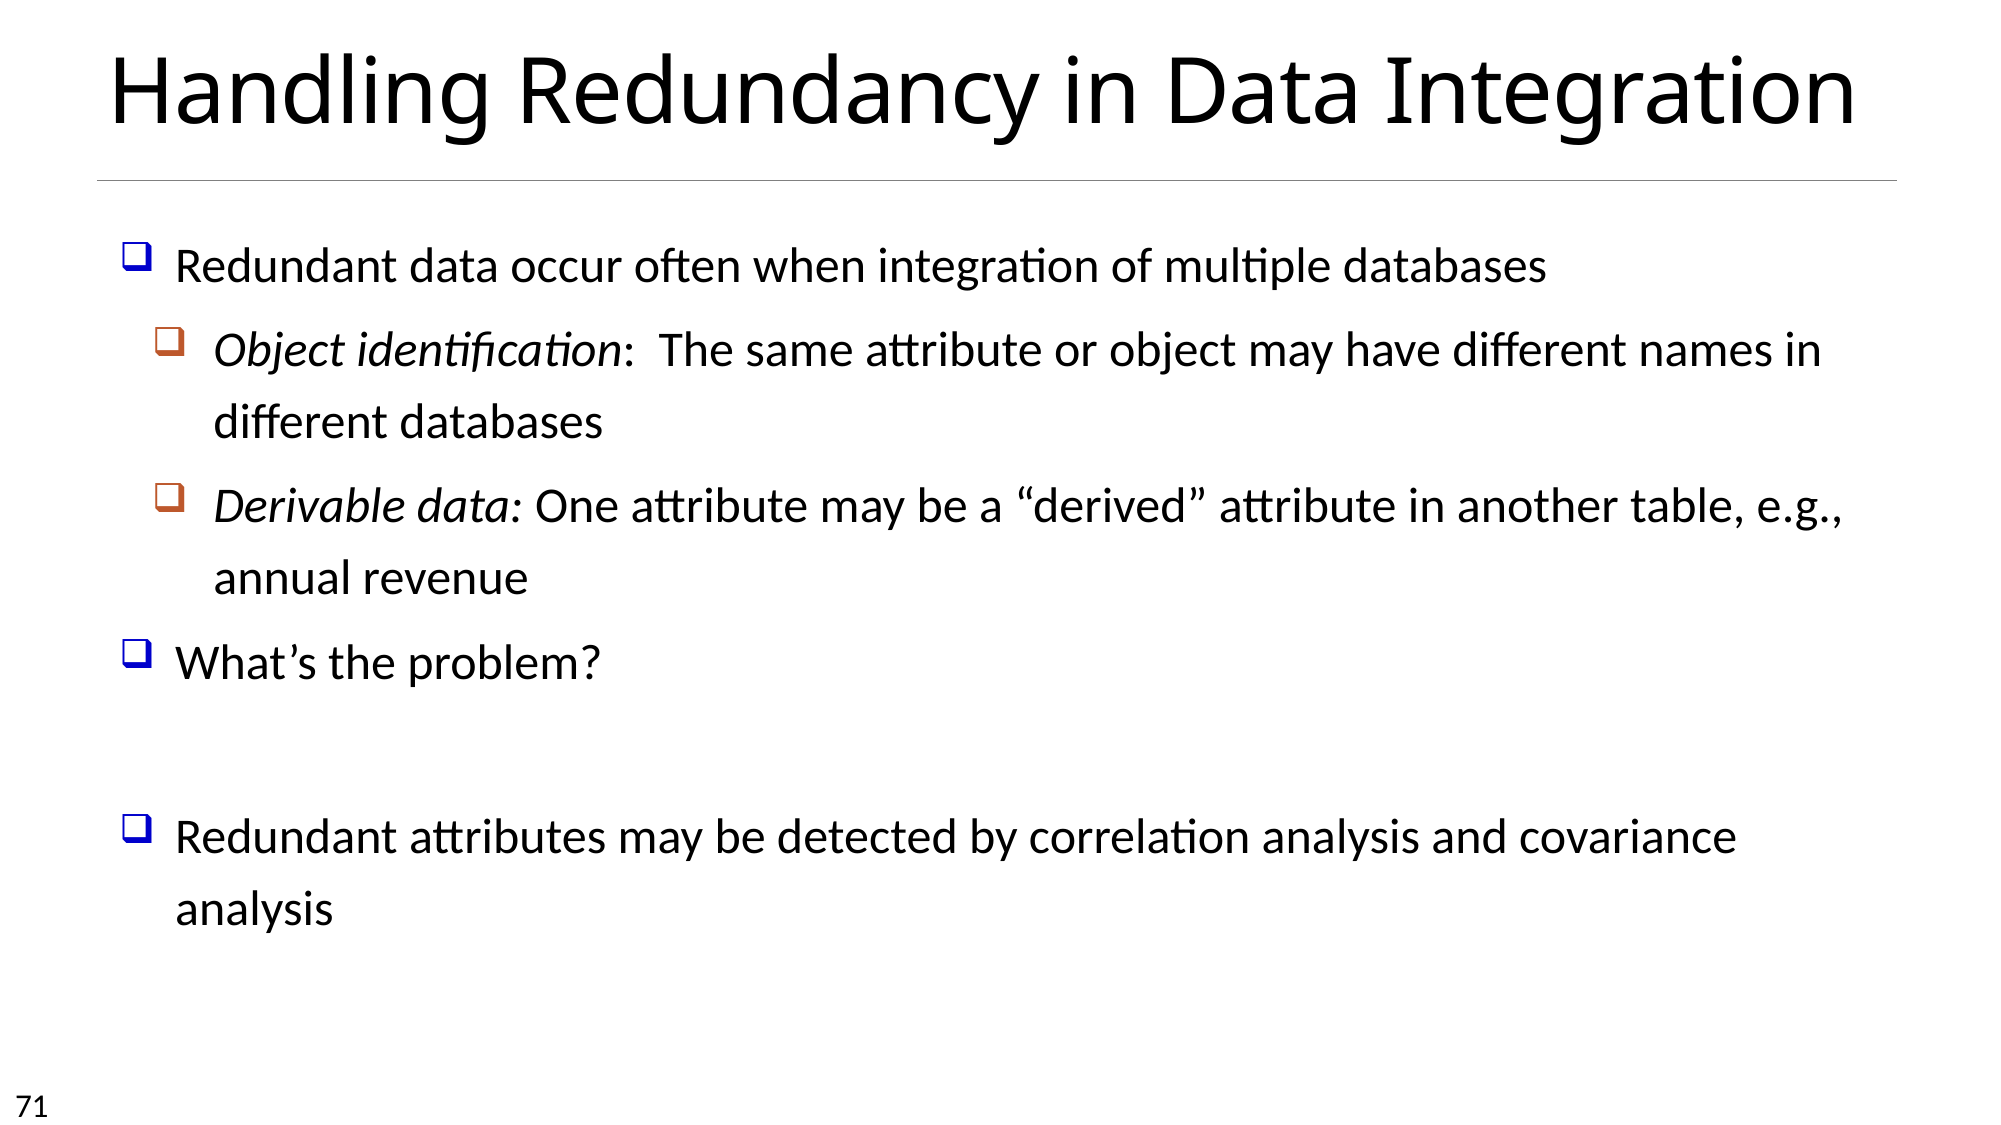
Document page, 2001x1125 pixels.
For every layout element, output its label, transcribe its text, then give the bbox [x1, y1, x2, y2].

title Handling Redundancy in Data Integration [82, 37, 1885, 150]
